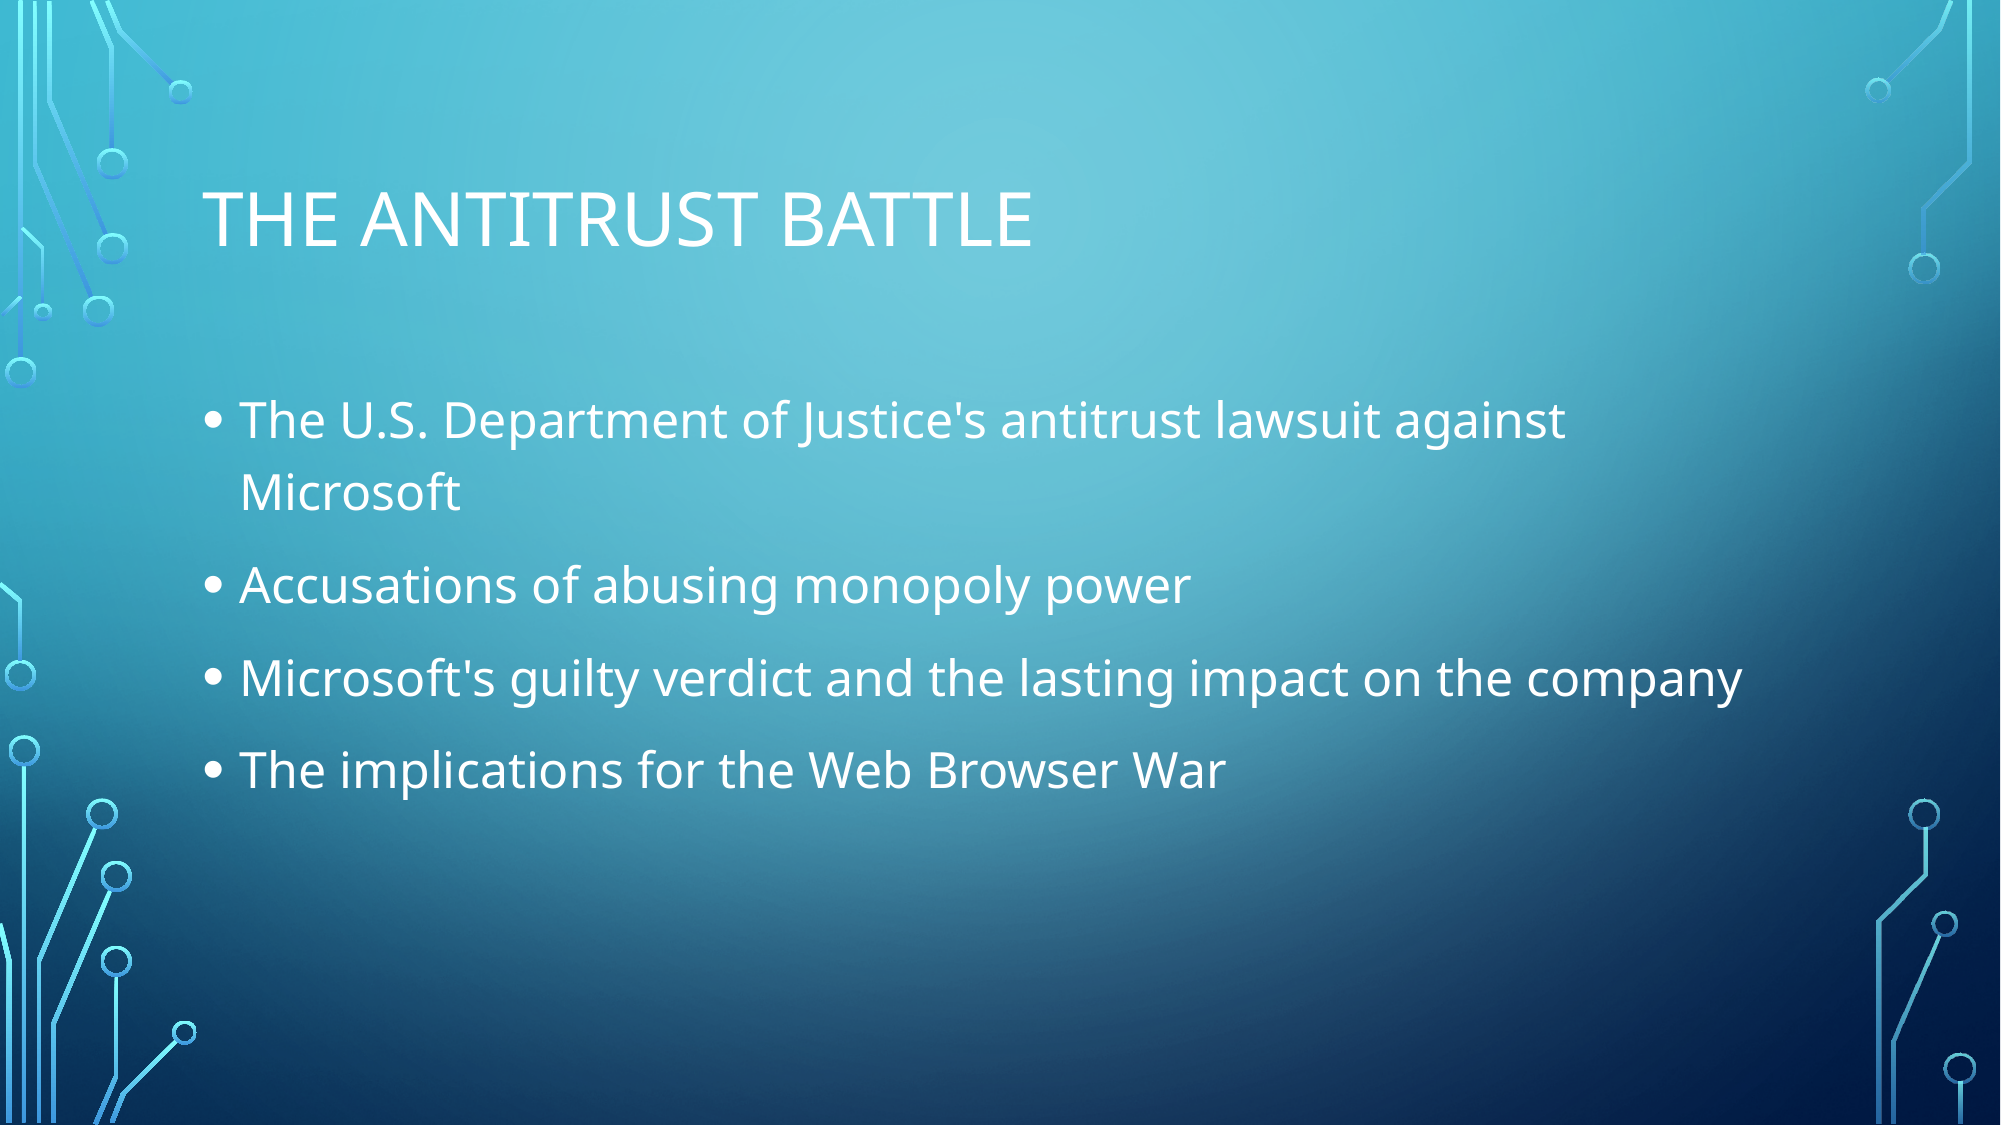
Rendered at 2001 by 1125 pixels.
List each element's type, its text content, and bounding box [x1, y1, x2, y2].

title The Antitrust Battle [187, 101, 1813, 344]
list The U.S. Department of Justice's antitrust lawsuit against Microsoft Accusations of abusing monopoly power Microsoft's guilty verdict and the lasting impact on the company The implications for the Web Browser War [187, 369, 1813, 950]
